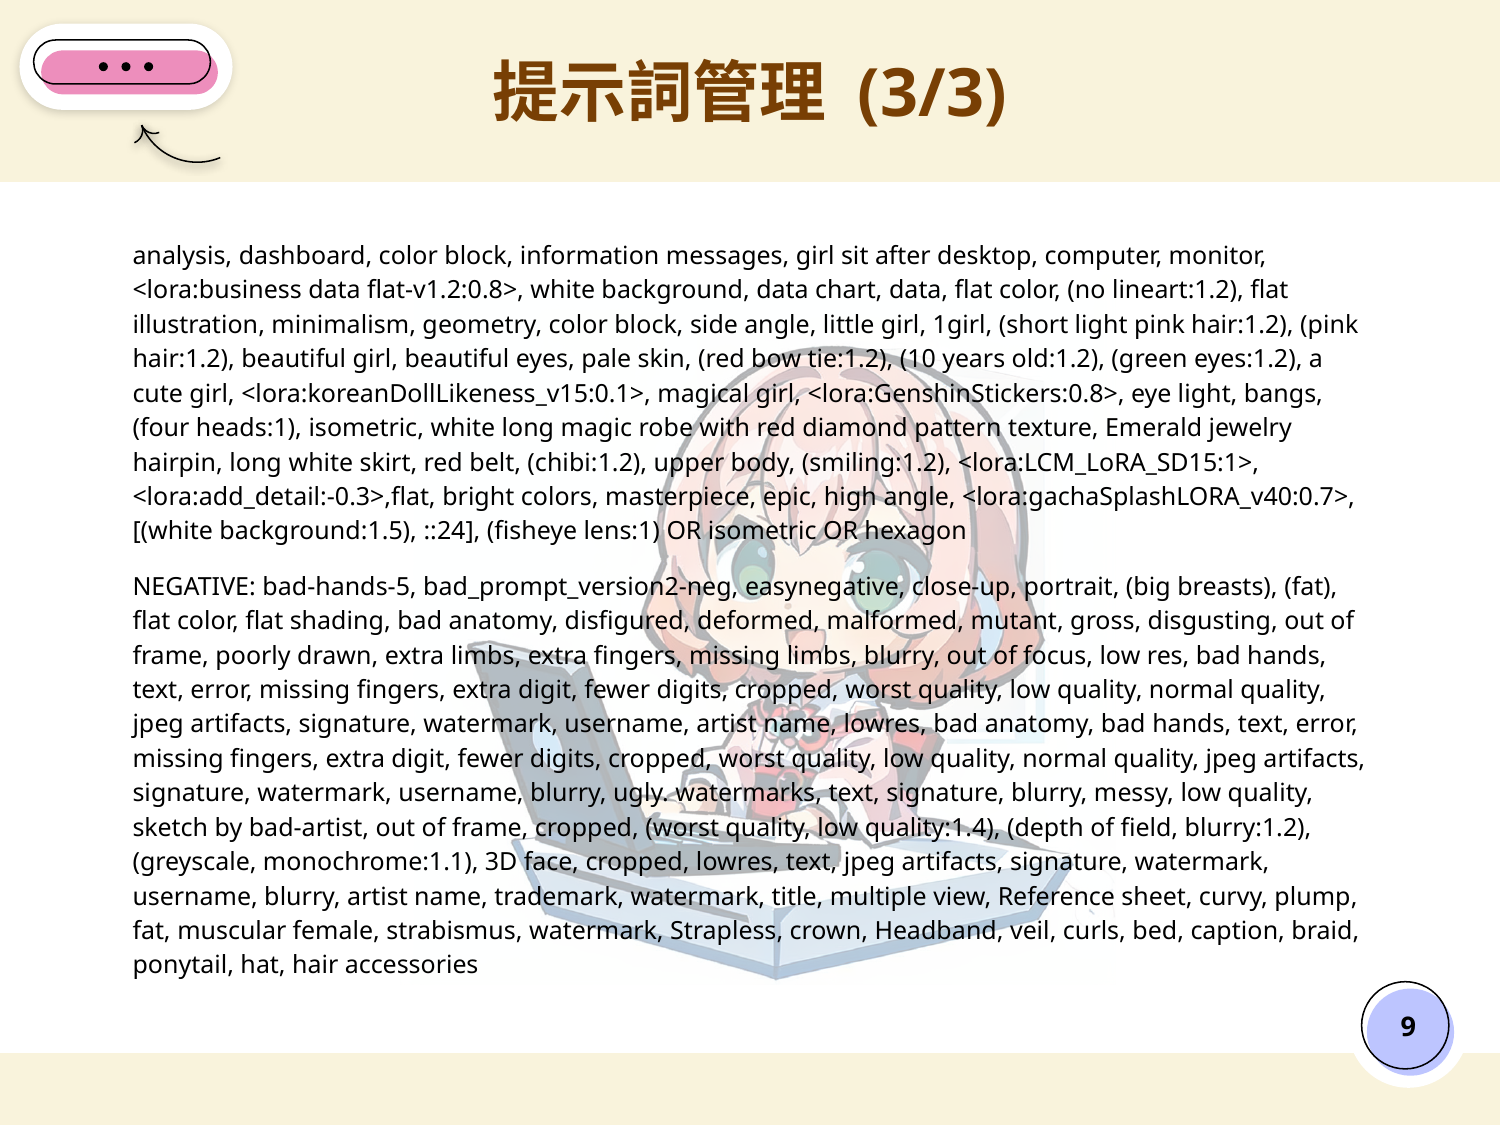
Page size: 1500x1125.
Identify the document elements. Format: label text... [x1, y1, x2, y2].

picture [400, 269, 1117, 985]
list analysis, dashboard, color block, information messages, girl sit after desktop, computer, monitor, <lora:business data flat-v1.2:0.8>, white background, data chart, data, flat color, (no lineart:1.2), flat illustration, minimalism, geometry, color block, side angle, little girl, 1girl, (short light pink hair:1.2), (pink hair:1.2), beautiful girl, beautiful eyes, pale skin, (red bow tie:1.2), (10 years old:1.2), (green eyes:1.2), a cute girl, <lora:koreanDollLikeness_v15:0.1>, magical girl, <lora:GenshinStickers:0.8>, eye light, bangs, (four heads:1), isometric, white long magic robe with red diamond pattern texture, Emerald jewelry hairpin, long white skirt, red belt, (chibi:1.2), upper body, (smiling:1.2), <lora:LCM_LoRA_SD15:1>, <lora:add_detail:-0.3>,flat, bright colors, masterpiece, epic, high angle, <lora:gachaSplashLORA_v40:0.7>, [(white background:1.5), ::24], (fisheye lens:1) OR isometric OR hexagon NEGATIVE: bad-hands-5, bad_prompt_version2-neg, easynegative, close-up, portrait, (big breasts), (fat), flat color, flat shading, bad anatomy, disfigured, deformed, malformed, mutant, gross, disgusting, out of frame, poorly drawn, extra limbs, extra fingers, missing limbs, blurry, out of focus, low res, bad hands, text, error, missing fingers, extra digit, fewer digits, cropped, worst quality, low quality, normal quality, jpeg artifacts, signature, watermark, username, artist name, lowres, bad anatomy, bad hands, text, error, missing fingers, extra digit, fewer digits, cropped, worst quality, low quality, normal quality, jpeg artifacts, signature, watermark, username, blurry, ugly. watermarks, text, signature, blurry, messy, low quality, sketch by bad-artist, out of frame, cropped, (worst quality, low quality:1.4), (depth of field, blurry:1.2), (greyscale, monochrome:1.1), 3D face, cropped, lowres, text, jpeg artifacts, signature, watermark, username, blurry, artist name, trademark, watermark, title, multiple view, Reference sheet, curvy, plump, fat, muscular female, strabismus, watermark, Strapless, crown, Headband, veil, curls, bed, caption, braid, ponytail, hat, hair accessories [117, 220, 1383, 1001]
slide_number ‹#› [1363, 984, 1454, 1071]
title 提示詞管理 (3/3) [232, 23, 1268, 171]
